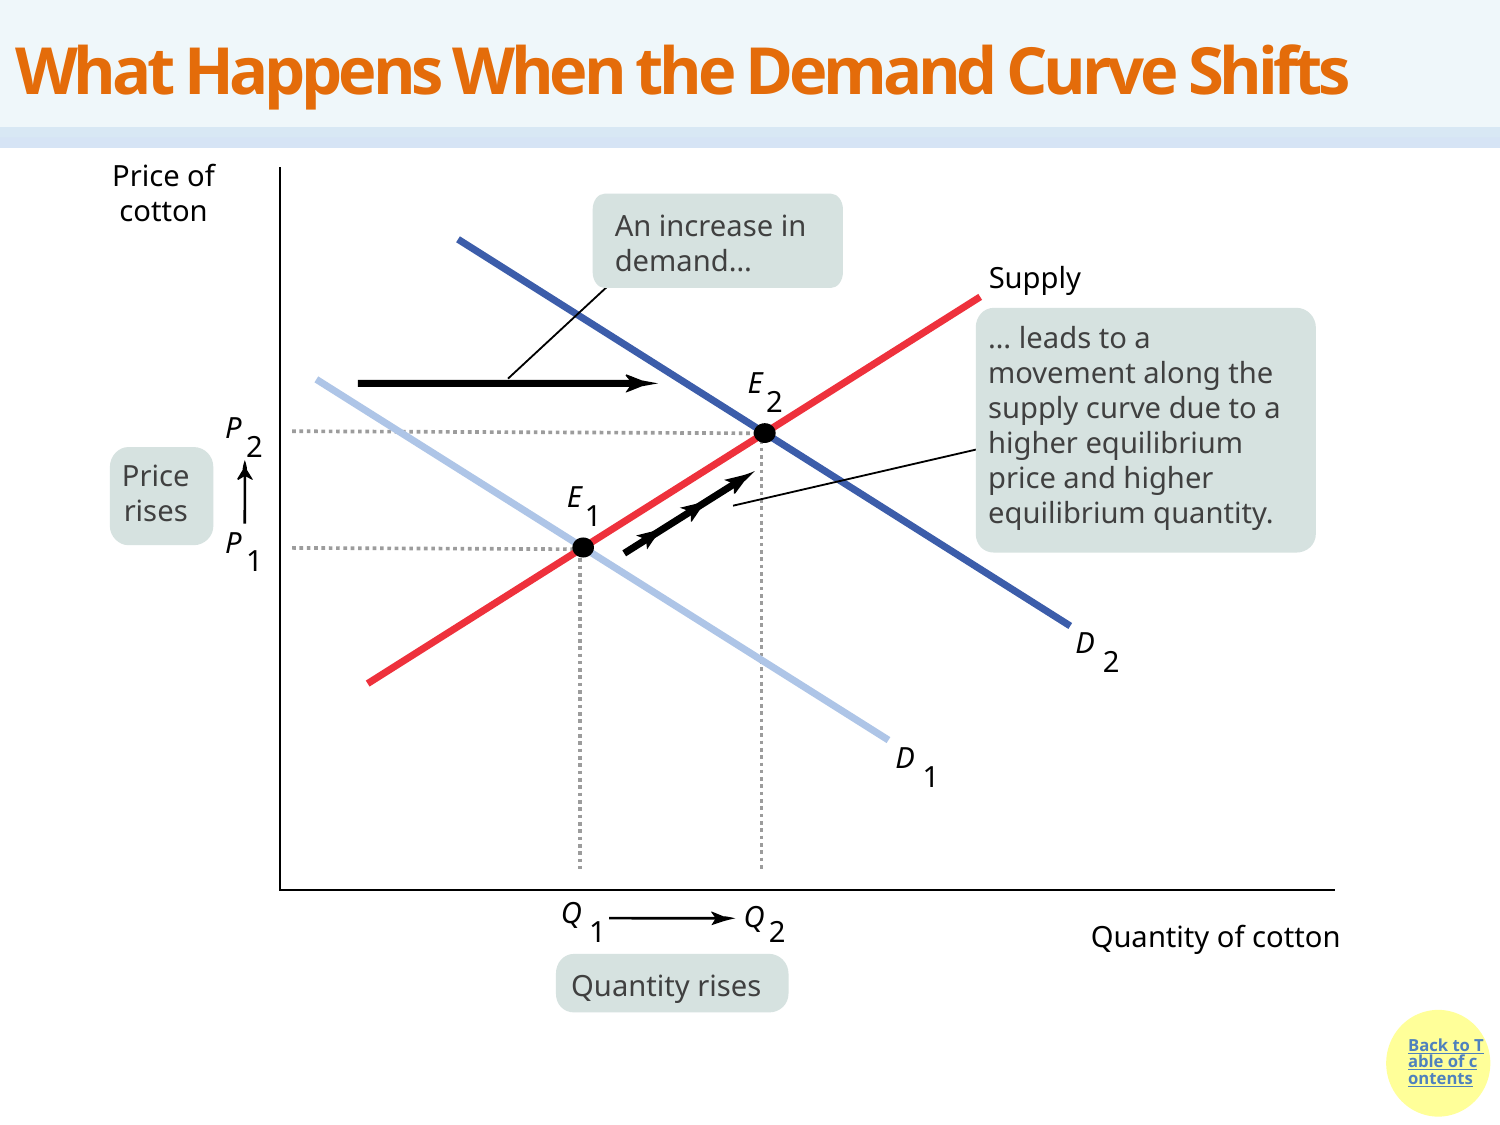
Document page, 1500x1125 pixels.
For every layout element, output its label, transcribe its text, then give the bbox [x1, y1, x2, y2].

text_box 1 [589, 913, 607, 949]
text_box [724, 471, 755, 494]
text_box 2 [768, 913, 787, 949]
text_box [572, 537, 594, 558]
text_box Price rises [87, 449, 224, 535]
text_box 2 [245, 428, 264, 464]
text_box [636, 525, 668, 550]
text_box [561, 953, 789, 1010]
text_box [976, 307, 1316, 553]
text_box [711, 911, 736, 926]
text_box D [1075, 624, 1096, 660]
text_box Quantity of cotton [1018, 910, 1413, 961]
text_box [679, 497, 712, 522]
title What Happens When the Demand Curve Shifts [0, 0, 1500, 138]
text_box 2 [766, 383, 784, 419]
text_box E [747, 364, 764, 400]
text_box Supply [988, 259, 1082, 295]
text_box [625, 374, 659, 393]
text_box Q [560, 894, 583, 930]
text_box Price of cotton [50, 149, 278, 235]
text_box [279, 166, 1335, 891]
text_box [754, 423, 776, 443]
text_box 1 [245, 542, 264, 578]
text_box Q [743, 898, 766, 934]
text_box [112, 535, 211, 546]
text_box [592, 193, 840, 288]
text_box P [224, 409, 243, 445]
text_box … leads to a movement along the supply curve due to a higher equilibrium price and higher equilibrium quantity. [973, 312, 1307, 537]
text_box P [224, 523, 243, 559]
text_box An increase in demand… [600, 199, 843, 285]
text_box 2 [1102, 643, 1121, 679]
text_box Quantity rises [552, 959, 780, 1010]
text_box [237, 460, 253, 480]
